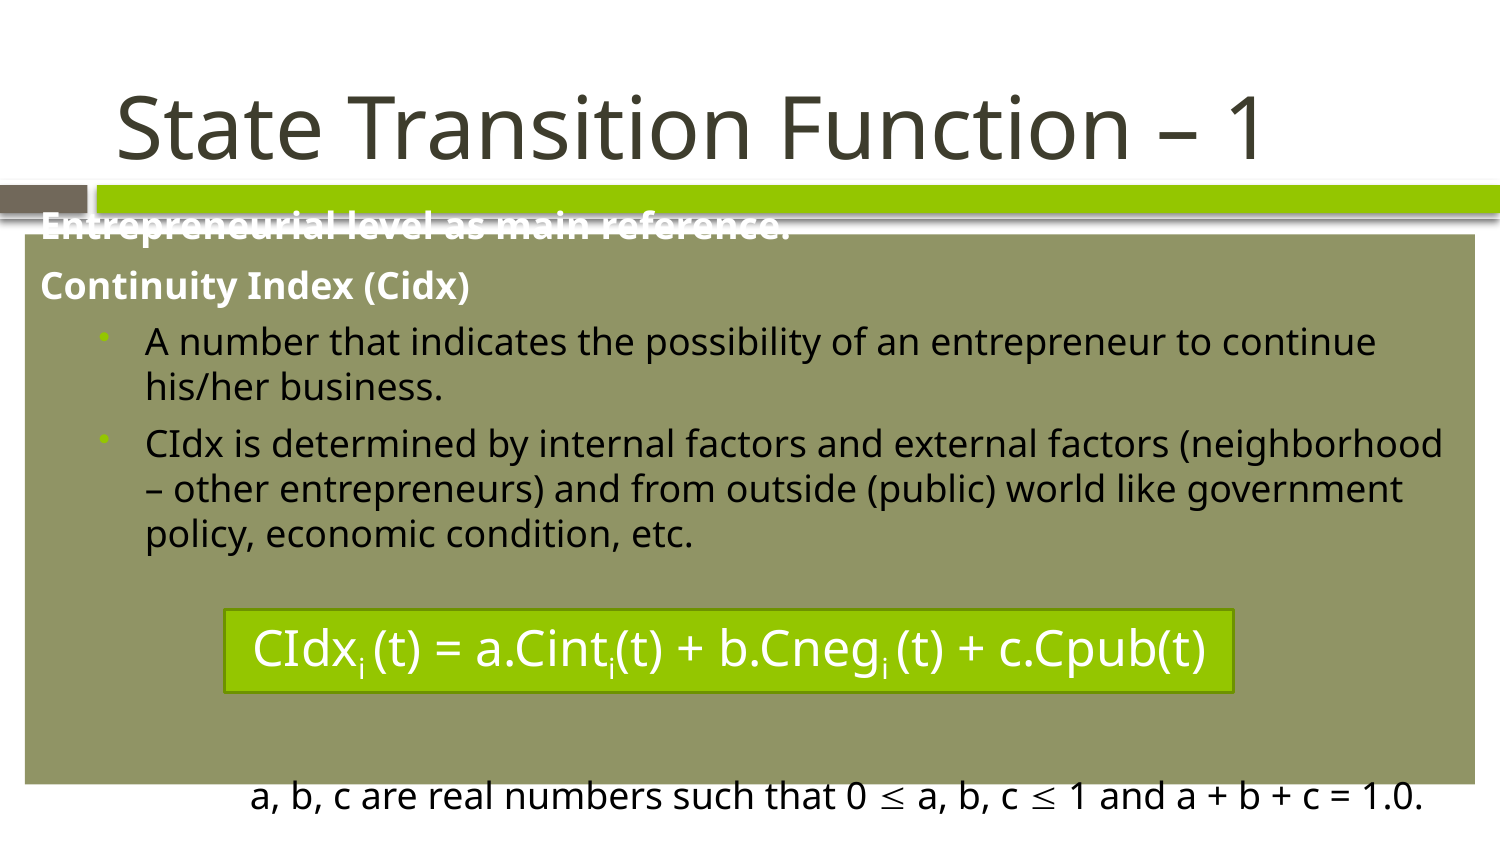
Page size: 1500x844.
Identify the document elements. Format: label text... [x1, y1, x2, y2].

text_box CIdxi (t) = a.Cinti(t) + b.Cnegi (t) + c.Cpub(t) [223, 608, 1235, 694]
title State Transition Function – 1 [100, 19, 1438, 185]
list Entrepreneurial level as main reference. Continuity Index (Cidx) A number that indicates the possibility of an entrepreneur to continue his/her business. CIdx is determined by internal factors and external factors (neighborhood – other entrepreneurs) and from outside (public) world like government policy, economic condition, etc. a, b, c are real numbers such that 0  a, b, c  1 and a + b + c = 1.0. [24, 234, 1475, 785]
